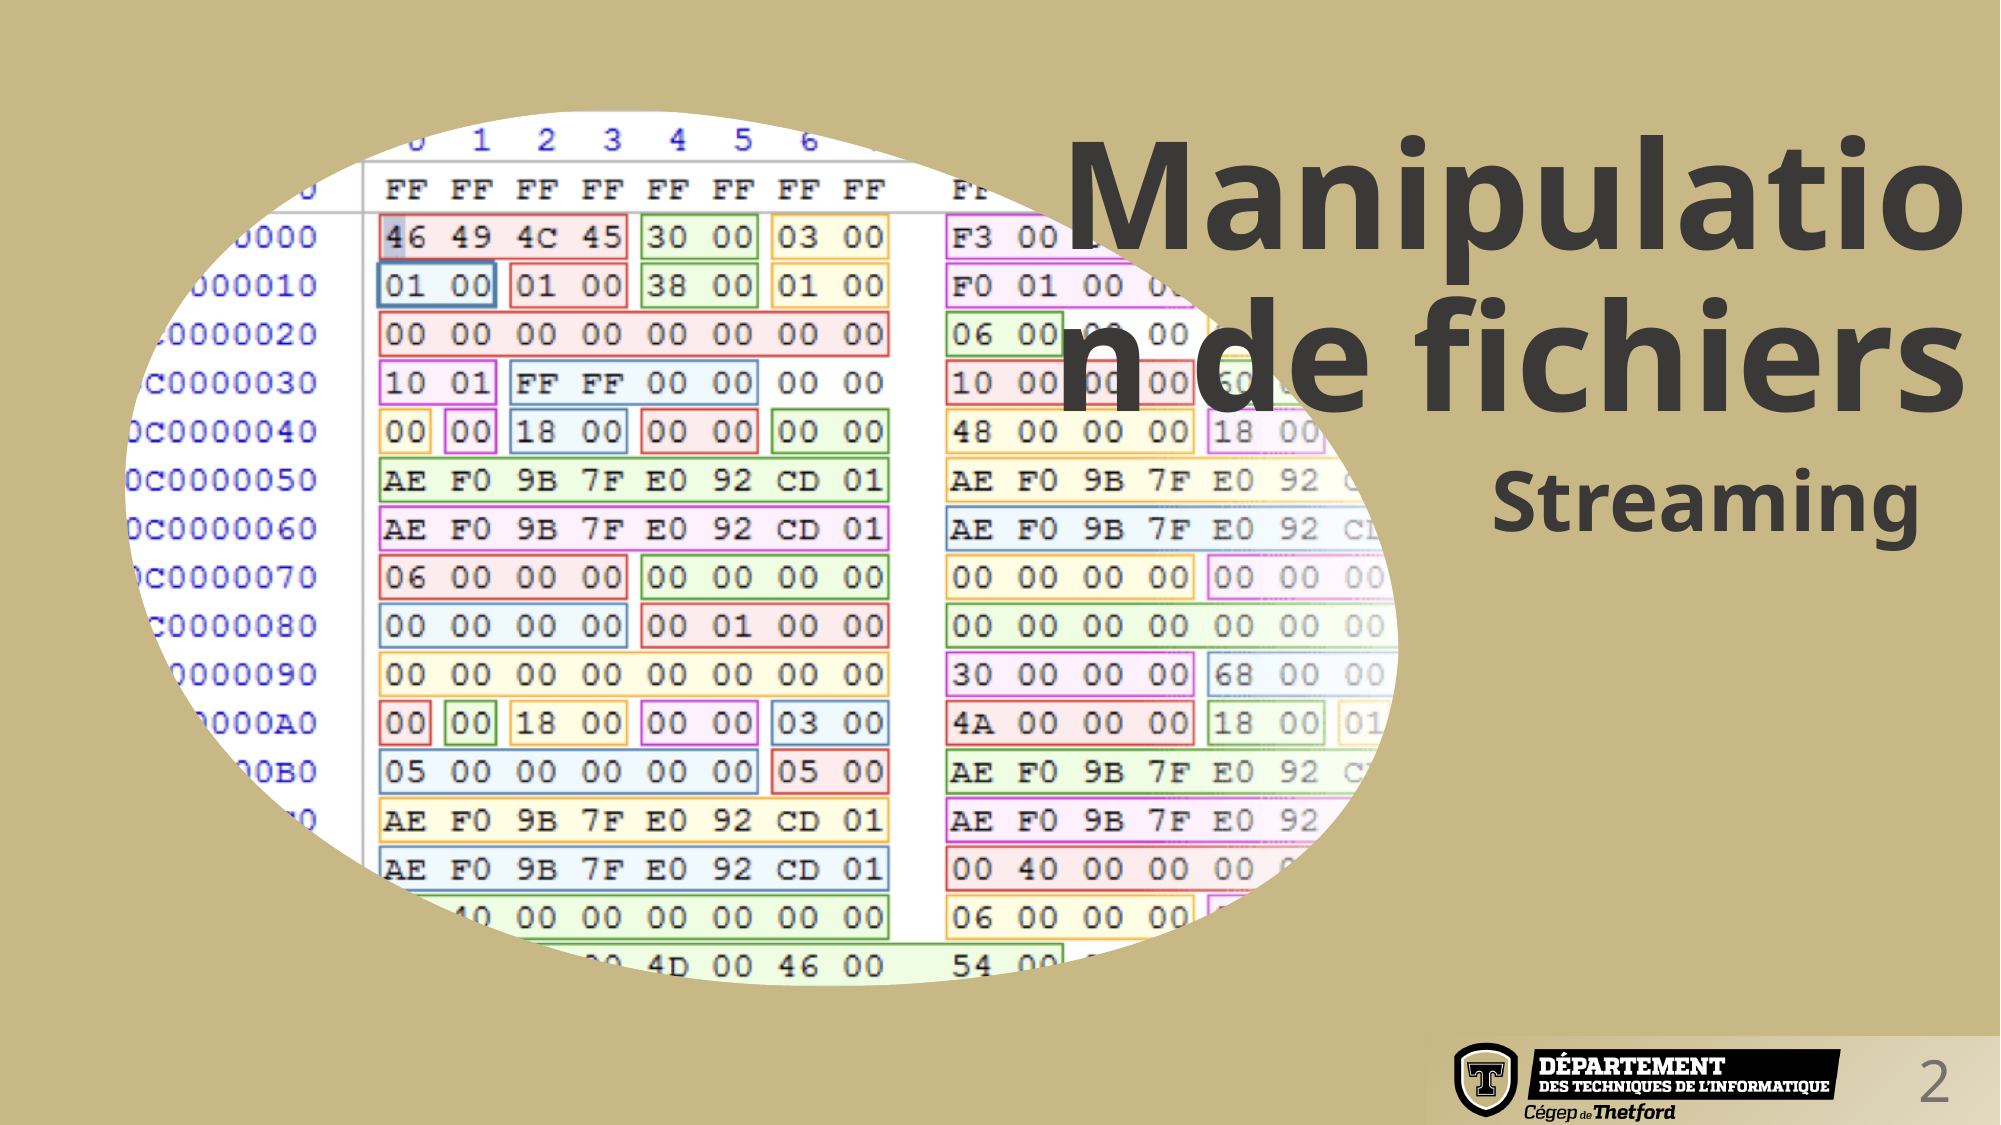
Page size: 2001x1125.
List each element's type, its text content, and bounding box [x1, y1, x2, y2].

subtitle Streaming [1438, 452, 1977, 560]
title Manipulation de fichiers [982, 10, 1985, 452]
picture [125, 109, 1399, 987]
picture [1426, 1036, 1870, 1125]
